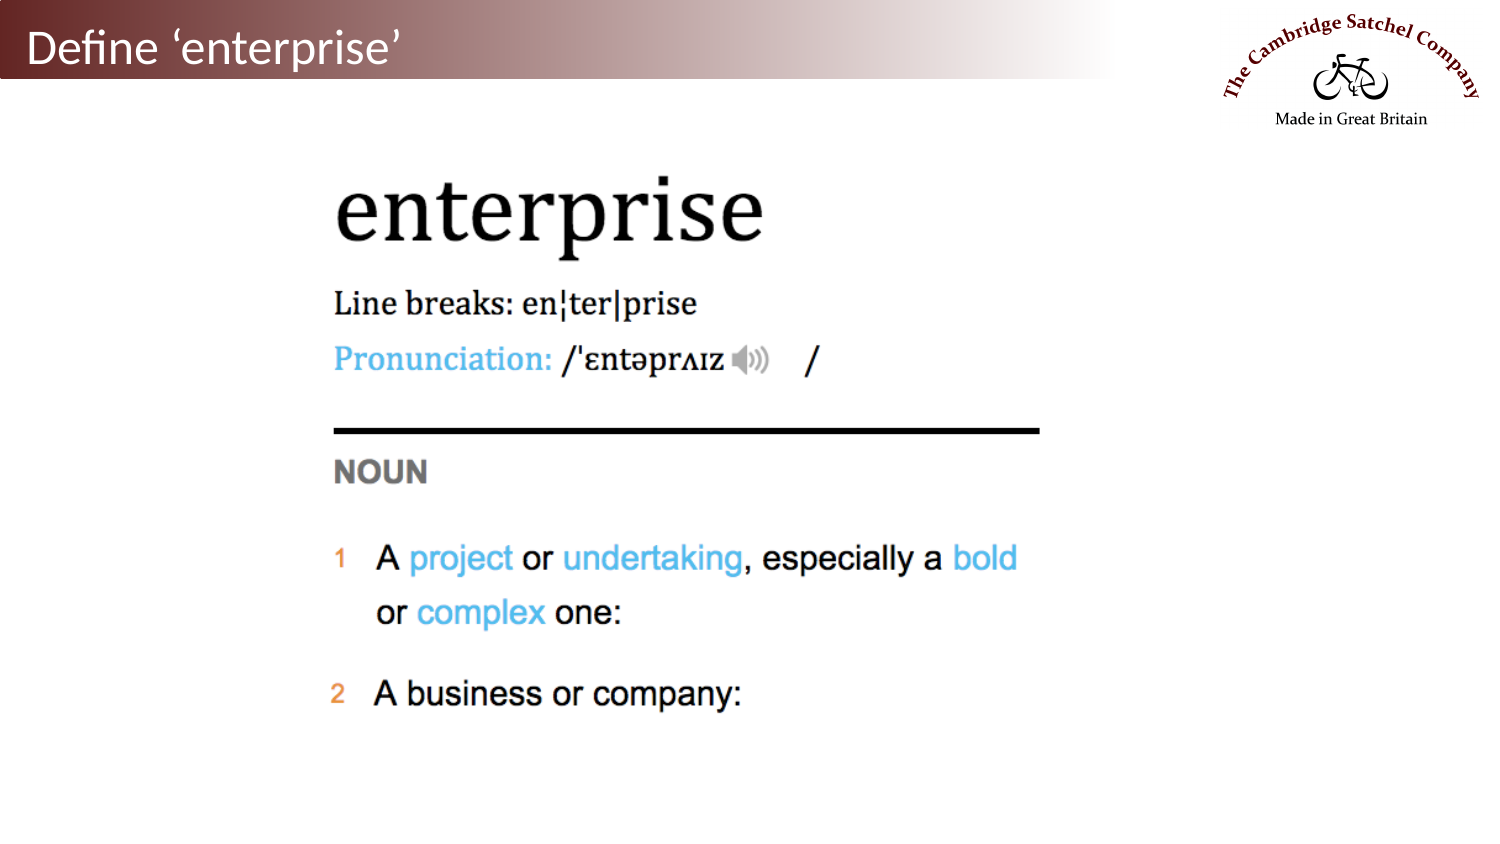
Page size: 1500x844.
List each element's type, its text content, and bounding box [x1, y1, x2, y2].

picture [1220, 8, 1483, 129]
subtitle Define ‘enterprise’ [11, 6, 855, 115]
picture [307, 158, 1057, 732]
